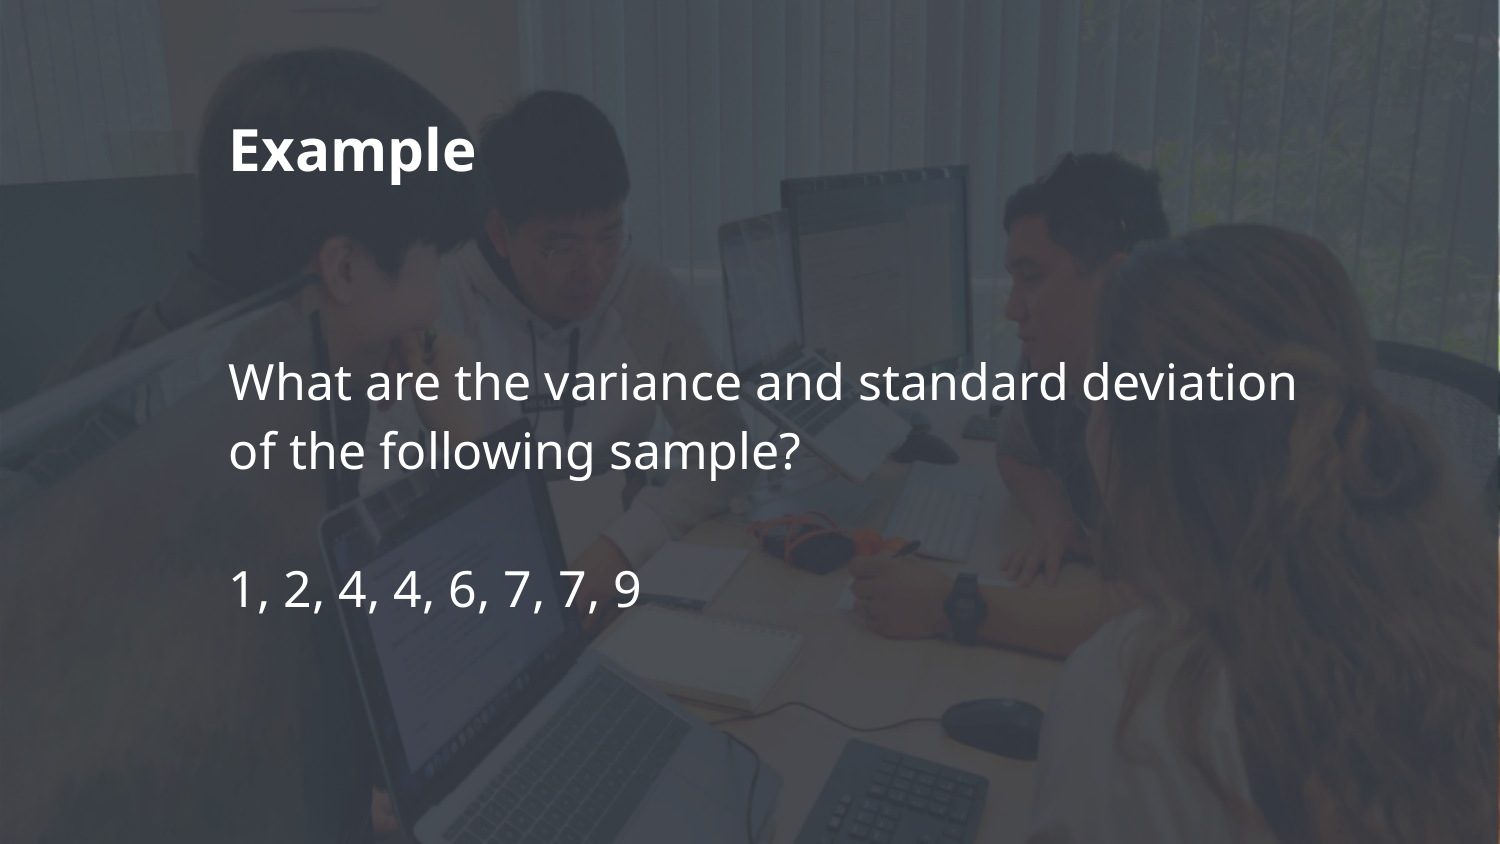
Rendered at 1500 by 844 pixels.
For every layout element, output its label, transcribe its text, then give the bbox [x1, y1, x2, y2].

list What are the variance and standard deviation of the following sample? 1, 2, 4, 4, 6, 7, 7, 9 [213, 326, 1368, 744]
picture [0, 0, 1500, 844]
title Example [213, 98, 1368, 263]
